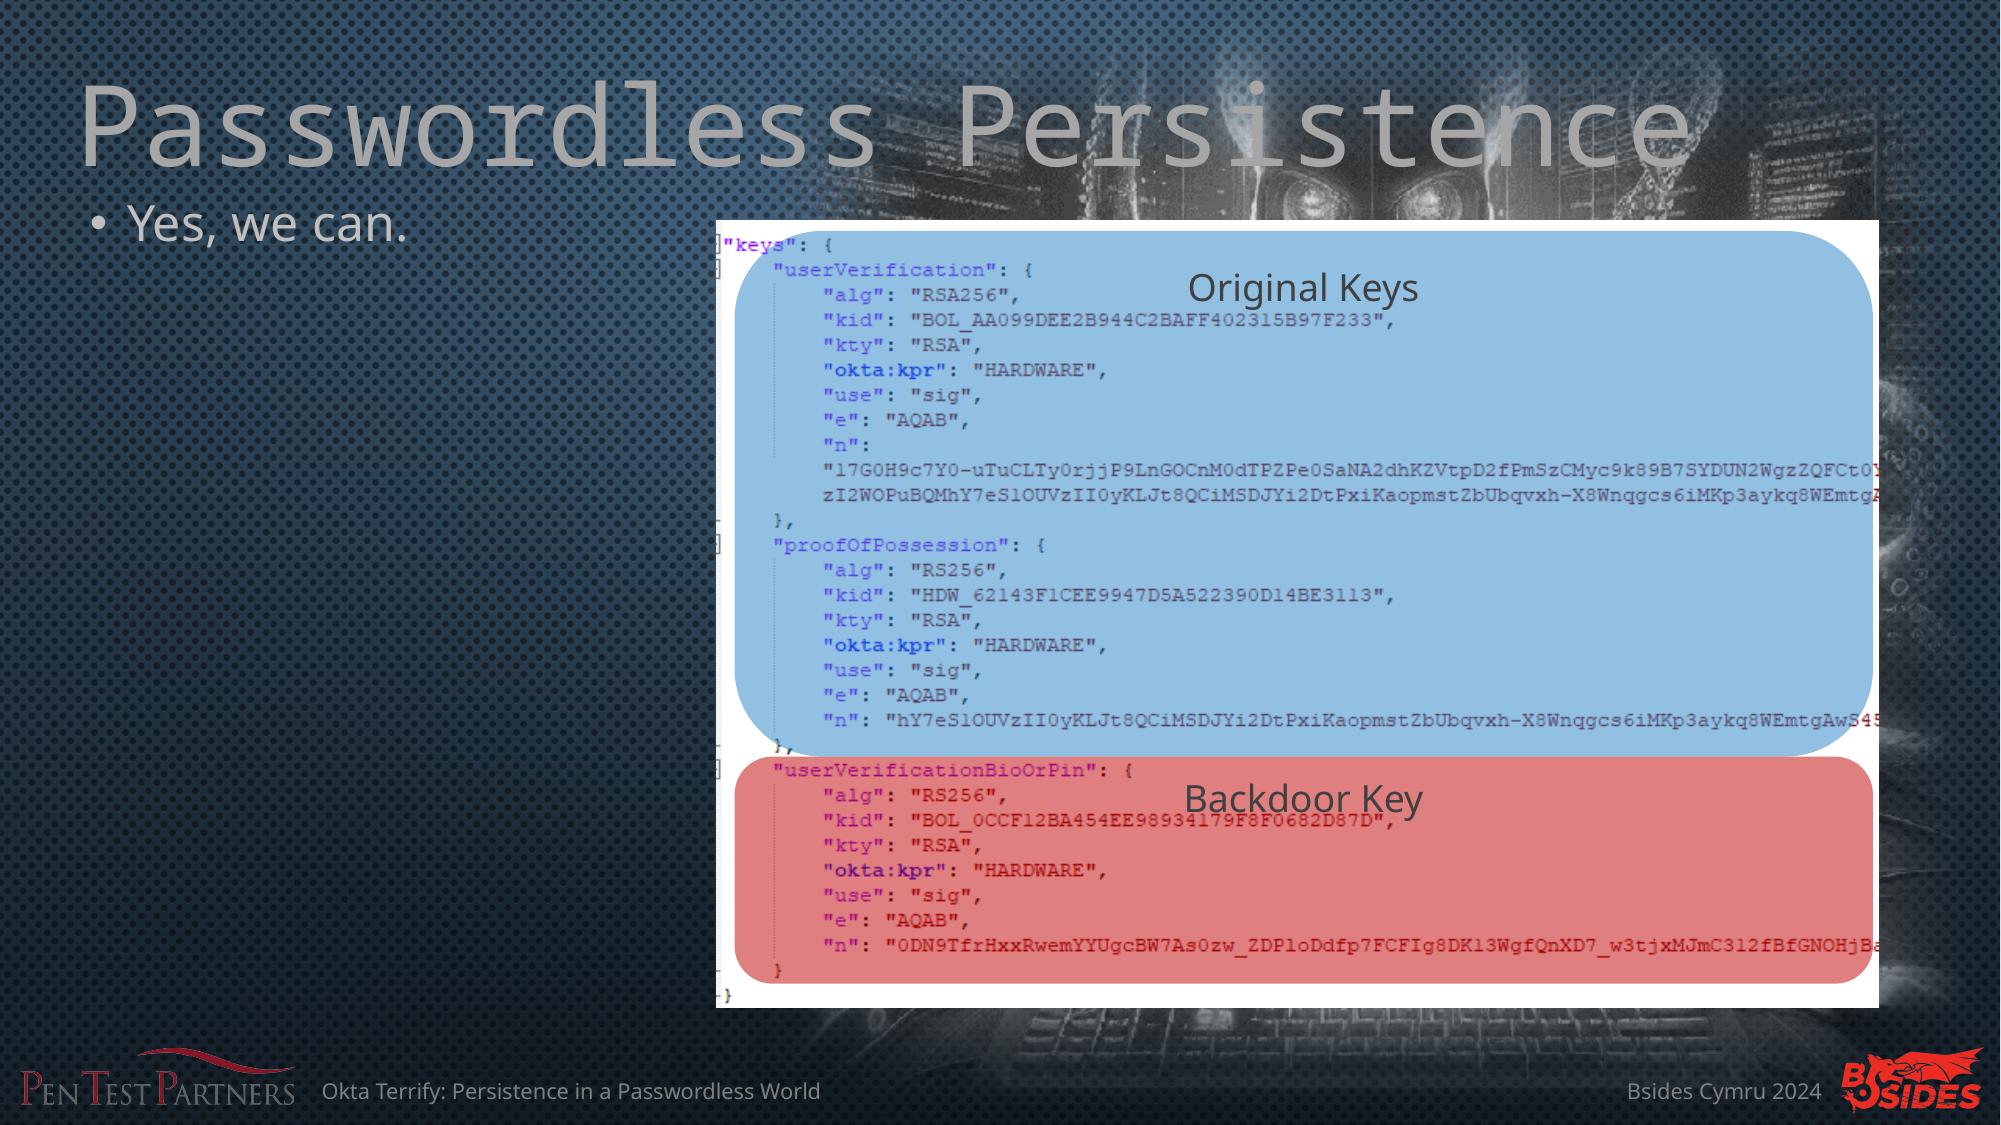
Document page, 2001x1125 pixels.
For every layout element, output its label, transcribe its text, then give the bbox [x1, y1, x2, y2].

picture [715, 167, 1879, 1009]
picture [20, 1047, 297, 1105]
text_box Passwordless Persistence [59, 76, 1940, 167]
picture [1841, 1047, 1985, 1114]
text_box Yes, we can. [0, 190, 1019, 984]
